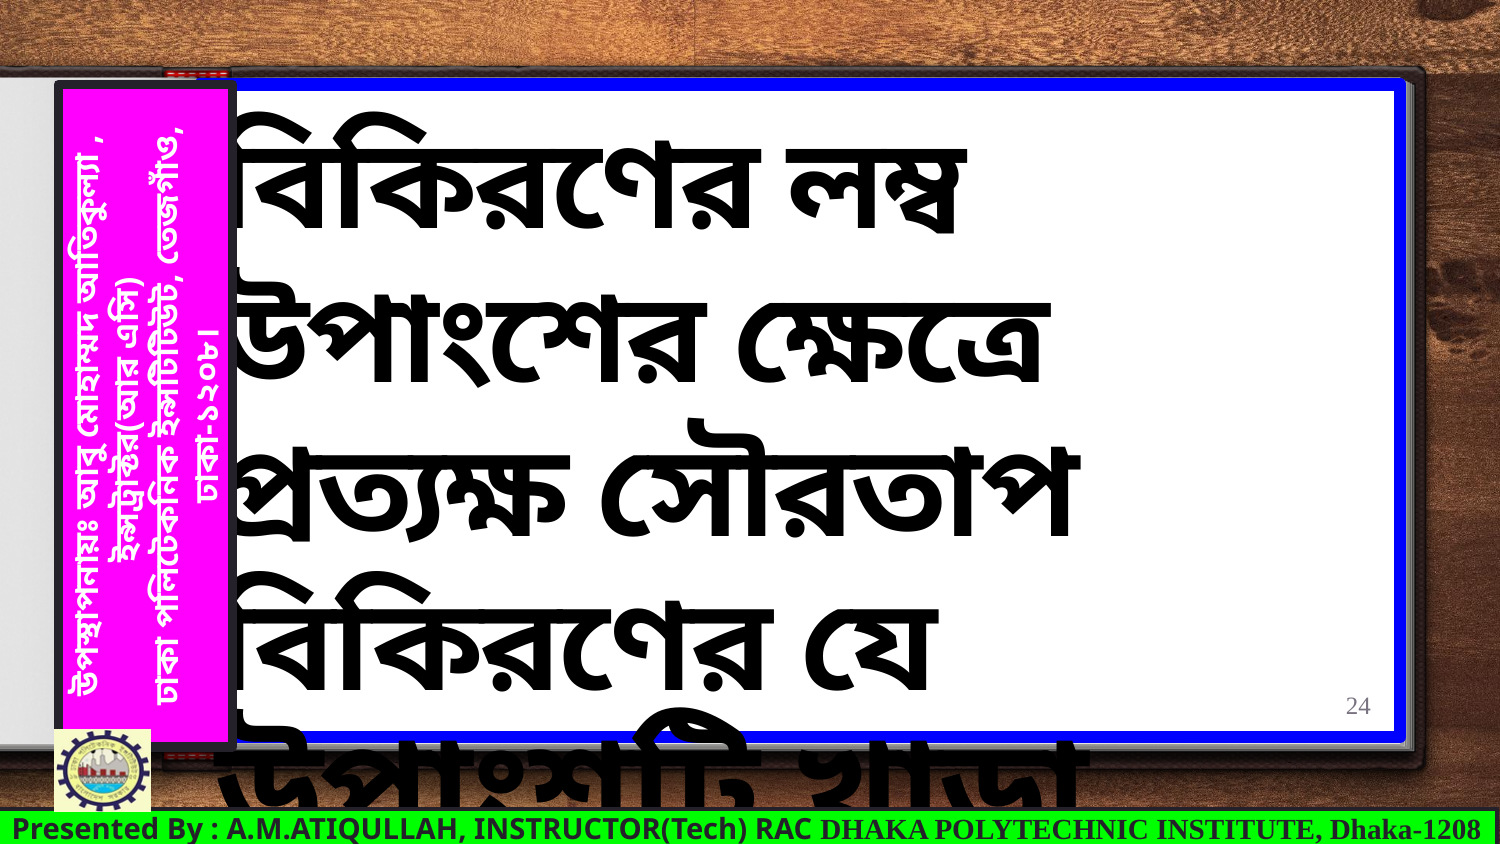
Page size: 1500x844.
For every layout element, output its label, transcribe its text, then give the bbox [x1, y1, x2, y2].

slide_number 24 [1295, 672, 1386, 737]
text_box উপস্থাপনায়ঃ আবু মোহাম্মদ আতিকুল্যা , ইন্সট্রাক্টর(আর এসি) ঢাকা পলিটেকনিক ইন্সটিটিউট, তেজগাঁও, ঢাকা-১২০৮। [58, 84, 233, 747]
text_box Presented By : A.M.ATIQULLAH, INSTRUCTOR(Tech) RAC DHAKA POLYTECHNIC INSTITUTE, Dhaka-1208 [0, 807, 1499, 844]
picture [0, 0, 1500, 844]
subtitle বিকিরণের লম্ব উপাংশের ক্ষেত্রে প্রত্যক্ষ সৌরতাপ বিকিরণের যে উপাংশটি খাড়া তলের উপর লম্বভাবে আপতিত [198, 82, 1402, 739]
